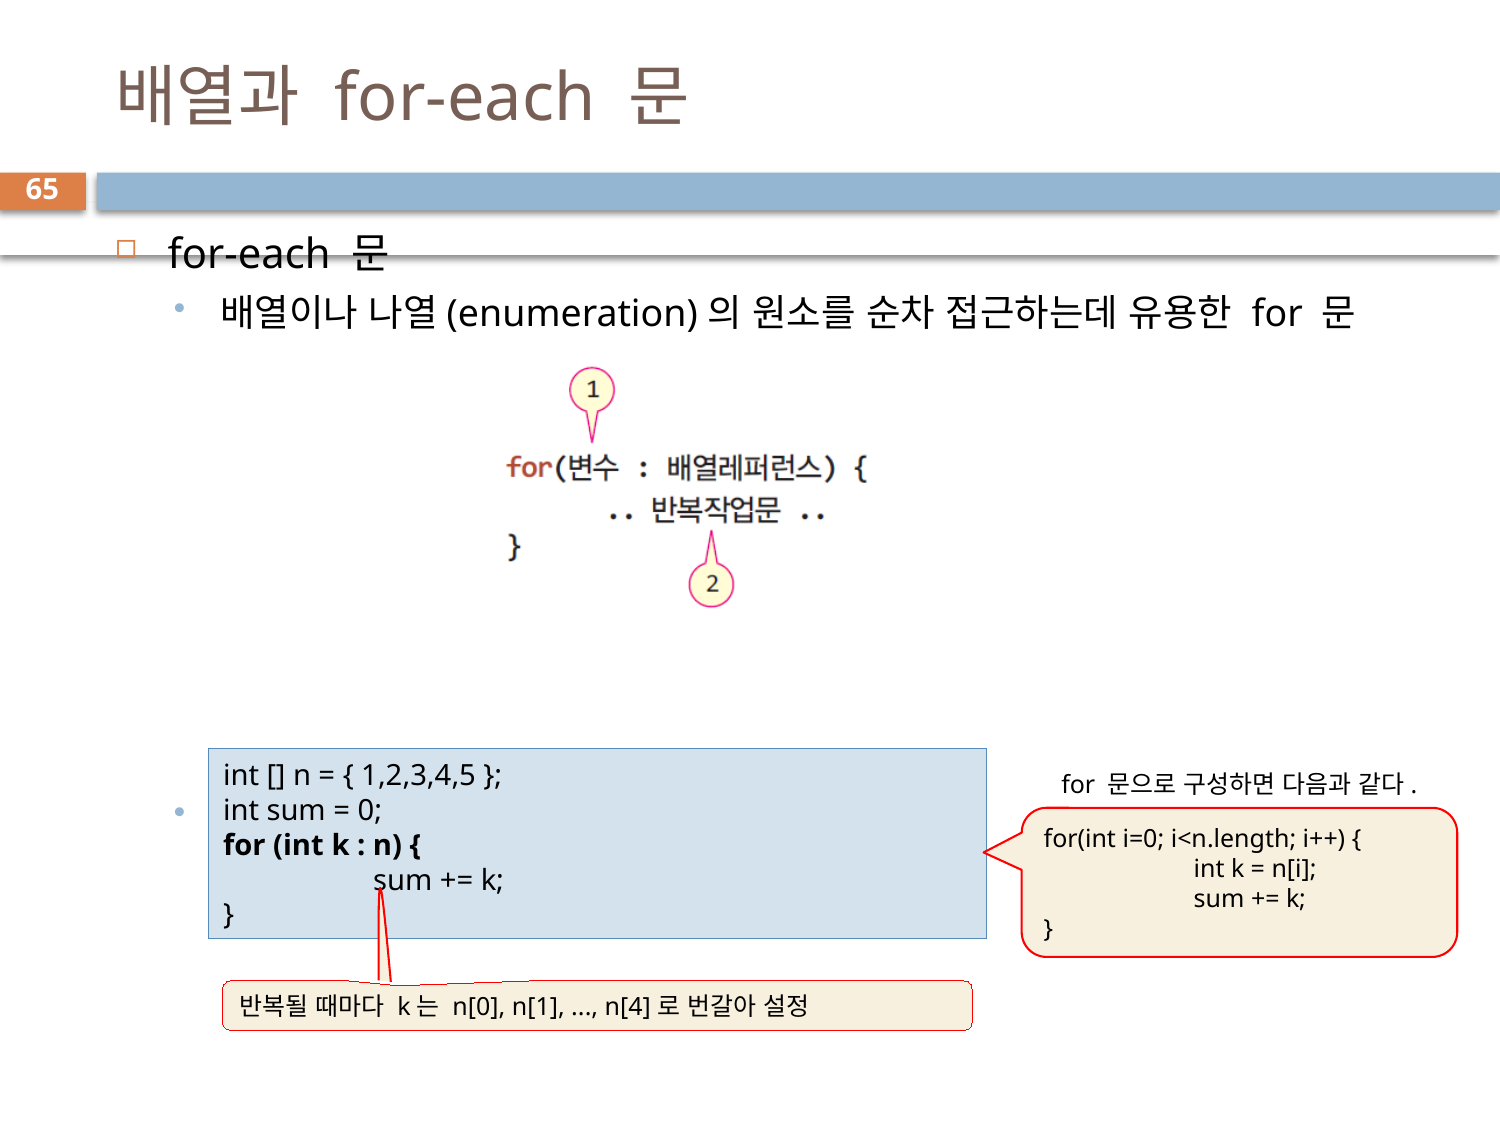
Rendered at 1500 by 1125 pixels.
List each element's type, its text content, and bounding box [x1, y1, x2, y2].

title 배열과 for-each 문 [100, 37, 1438, 149]
text_box for 문으로 구성하면 다음과 같다. [1046, 761, 1433, 806]
list for-each 문 배열이나 나열(enumeration)의 원소를 순차 접근하는데 유용한 for 문 for-each 문으로 정수 배열의 합을 구하는 사례 [100, 219, 1438, 764]
text_box for(int i=0; i<n.length; i++) { int k = n[i]; sum += k; } [983, 807, 1458, 957]
text_box int [] n = { 1,2,3,4,5 }; int sum = 0; for (int k : n) { sum += k; } [208, 748, 987, 939]
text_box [221, 887, 973, 1032]
picture [489, 361, 877, 614]
slide_number 65 [0, 170, 87, 211]
